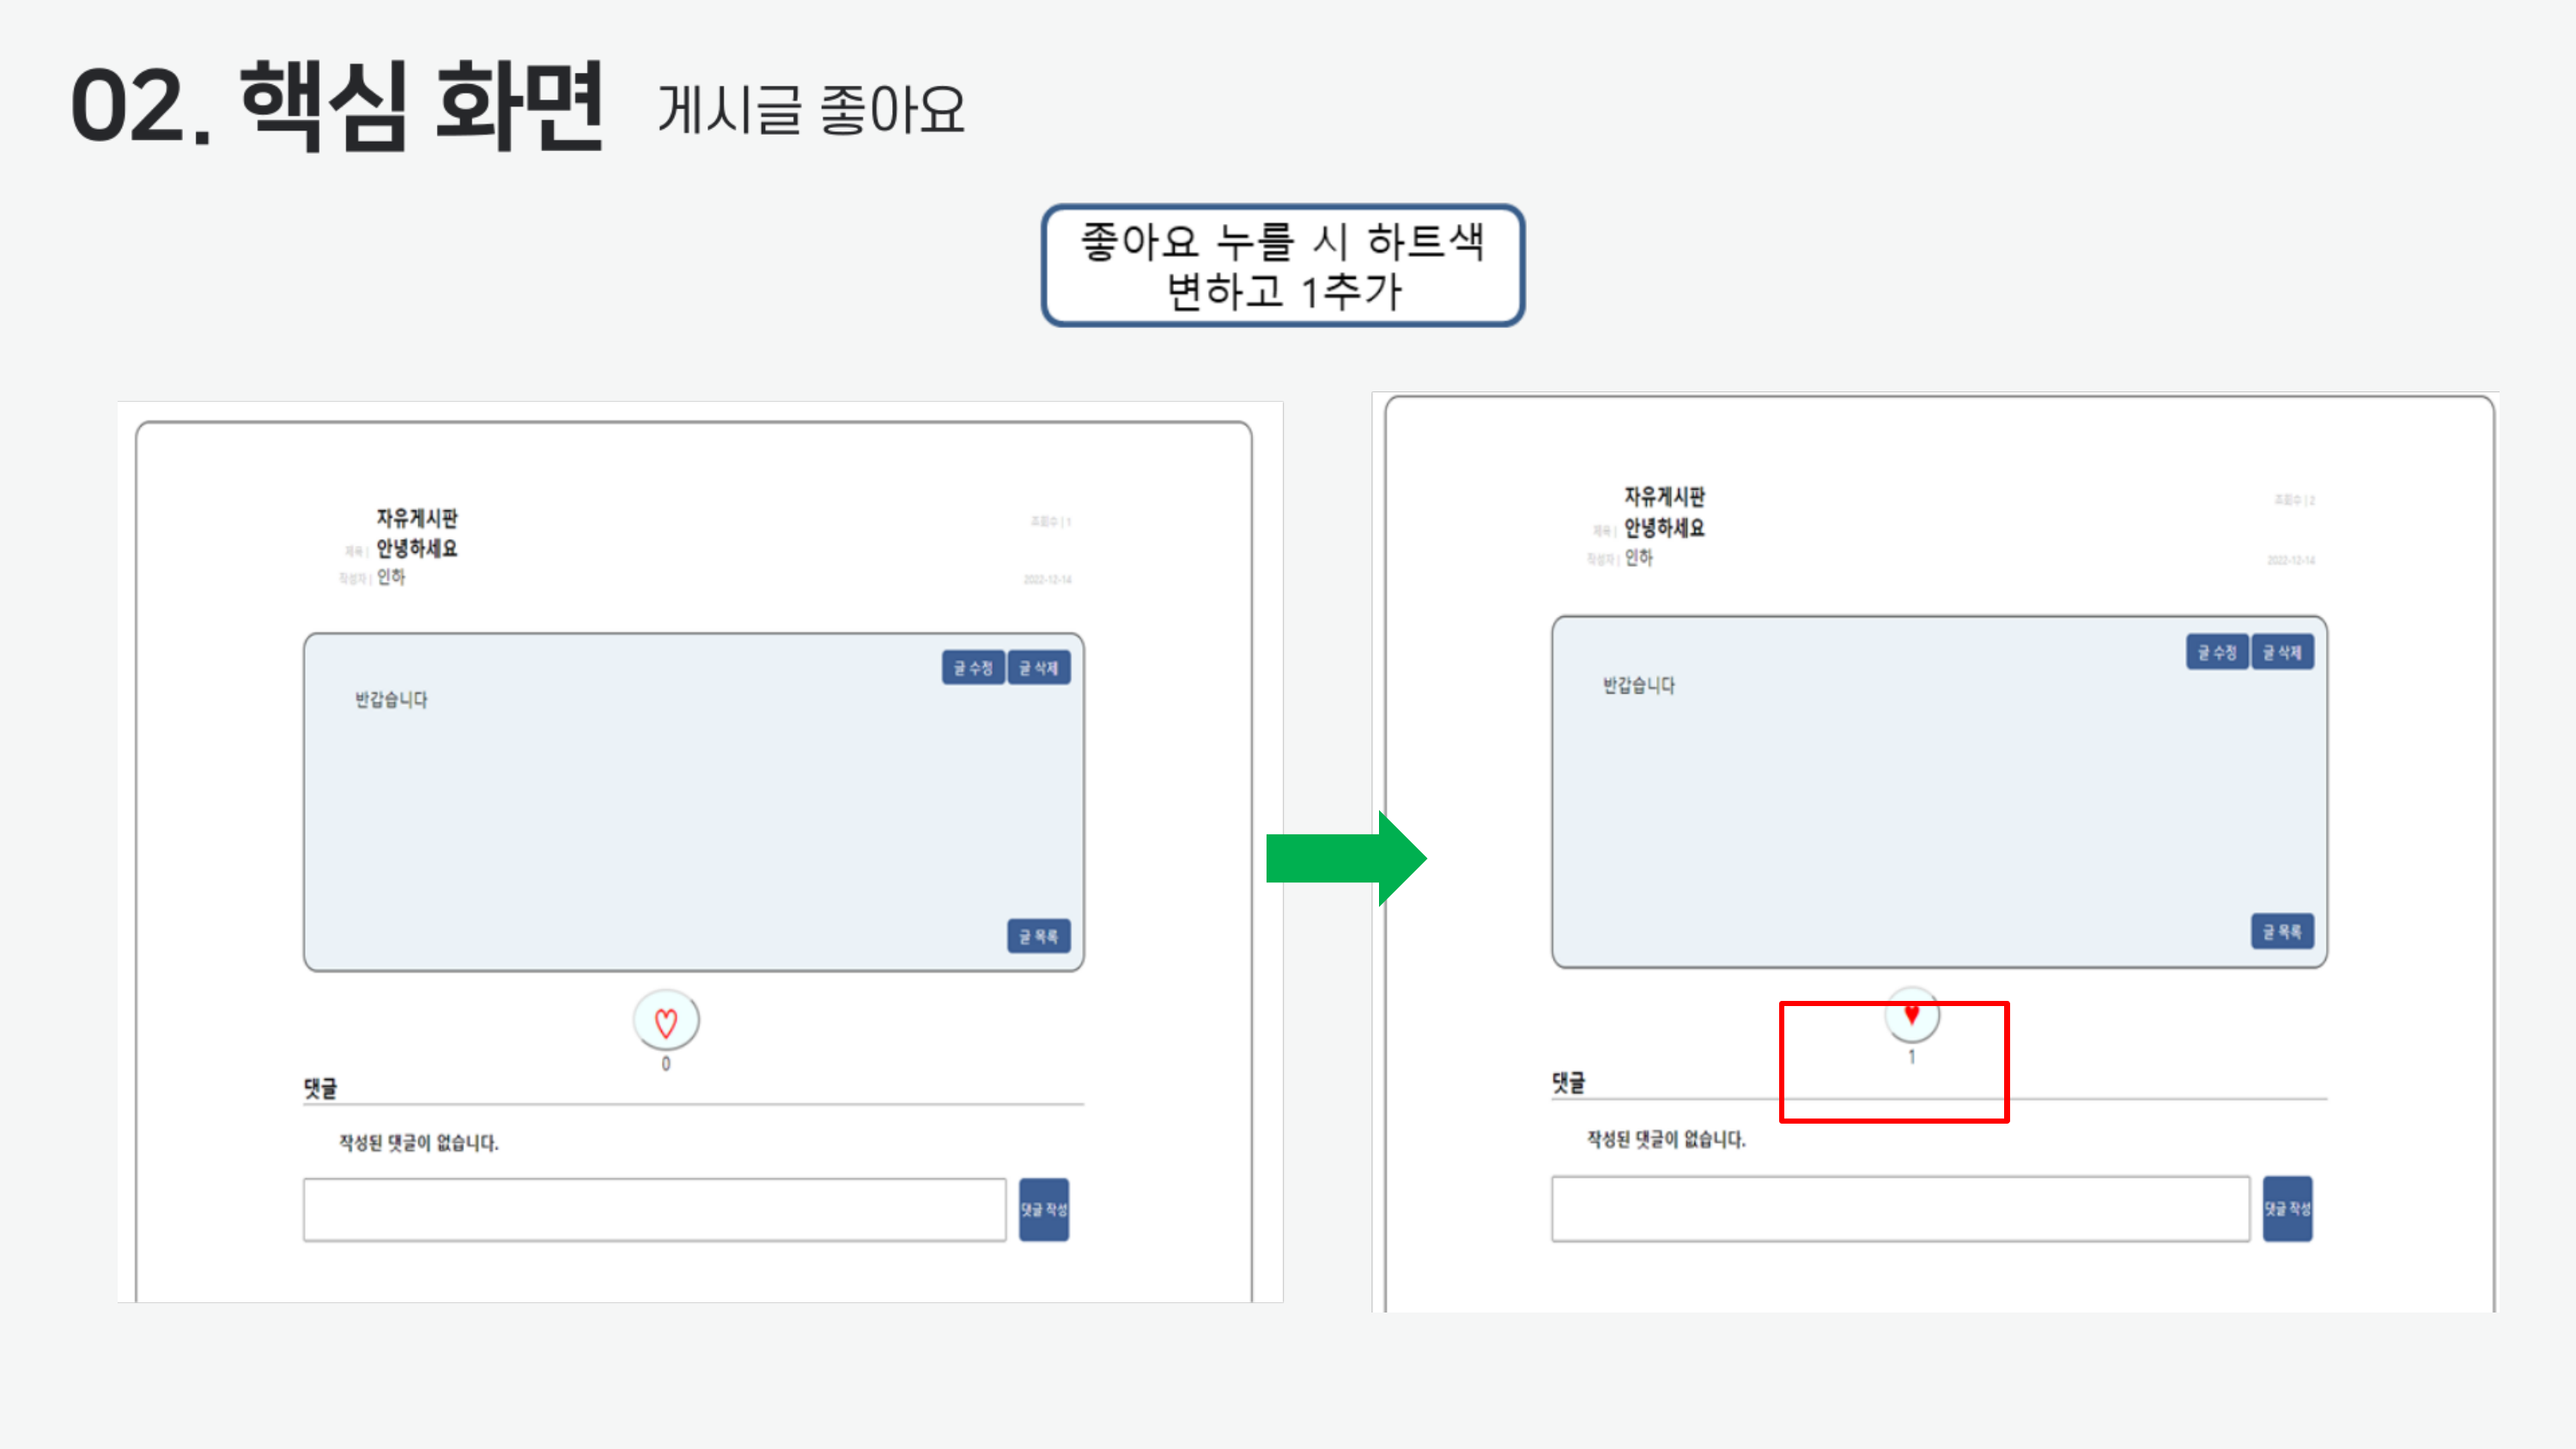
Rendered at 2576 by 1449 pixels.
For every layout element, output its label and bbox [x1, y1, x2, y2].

text_box [118, 202, 2500, 1313]
picture [53, 26, 993, 199]
